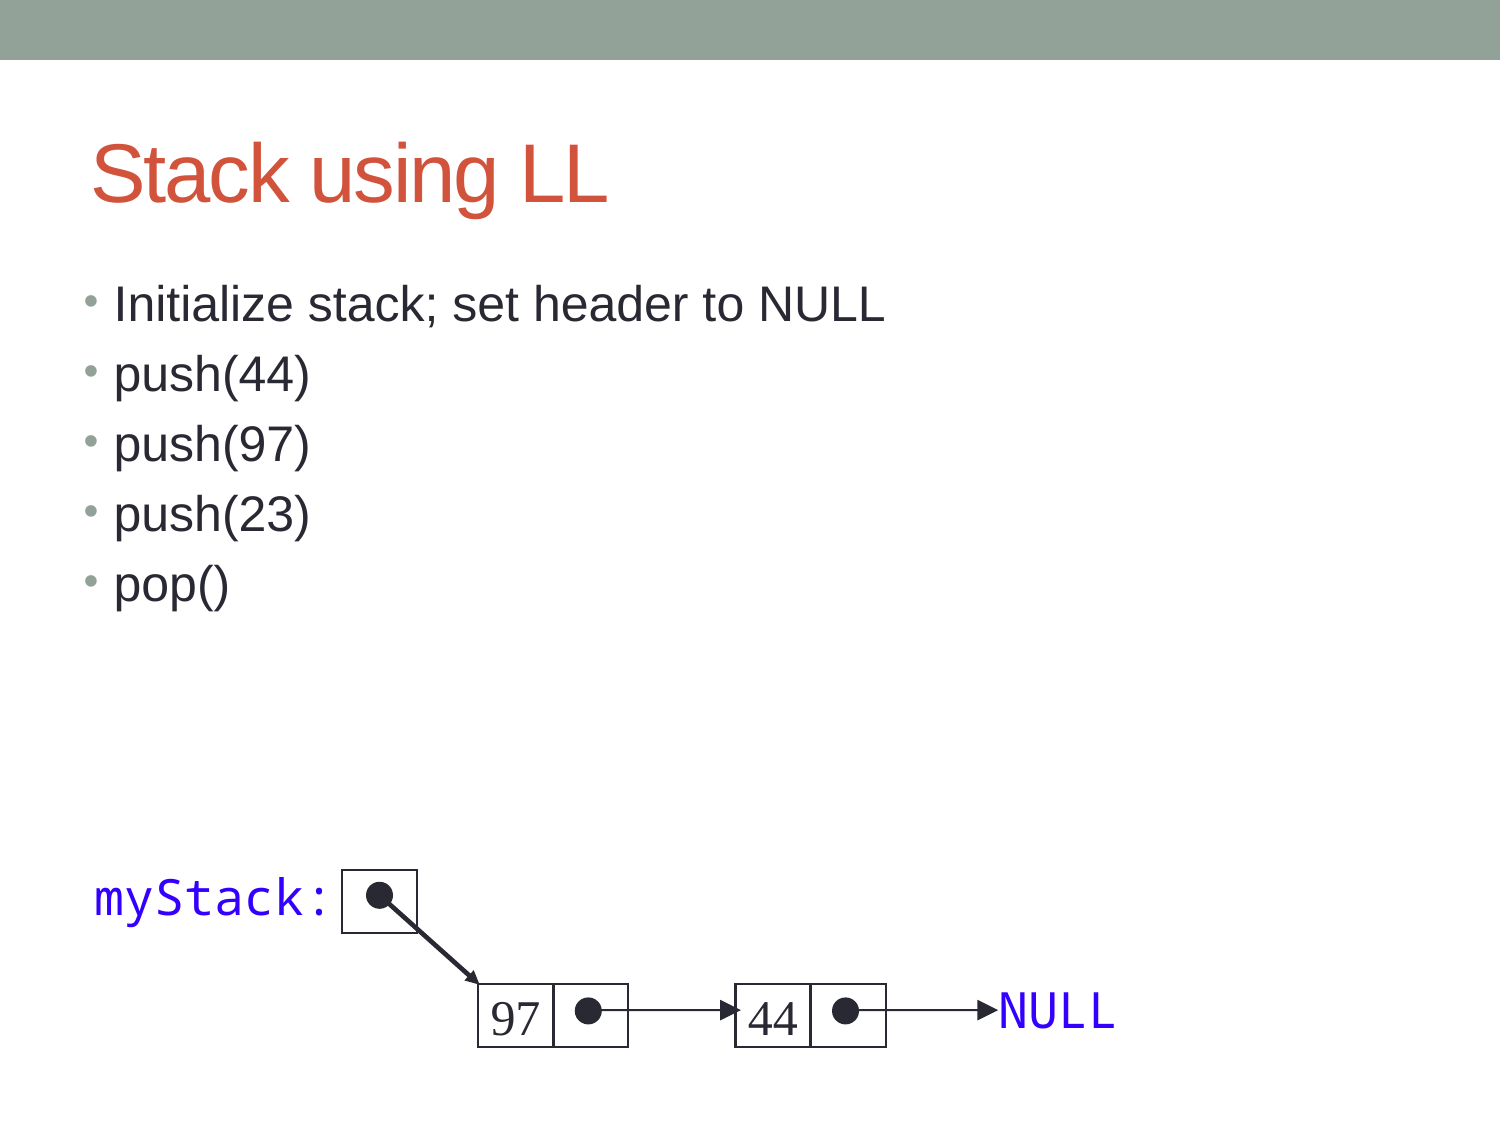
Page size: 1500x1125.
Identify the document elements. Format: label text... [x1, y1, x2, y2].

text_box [341, 869, 480, 985]
title Stack using LL [75, 87, 1425, 250]
list Initialize stack; set header to NULL push(44) push(97) push(23) pop() [68, 263, 1419, 1064]
text_box myStack: [79, 857, 355, 933]
text_box NULL [983, 971, 1138, 1046]
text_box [478, 983, 734, 1048]
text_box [735, 983, 999, 1048]
